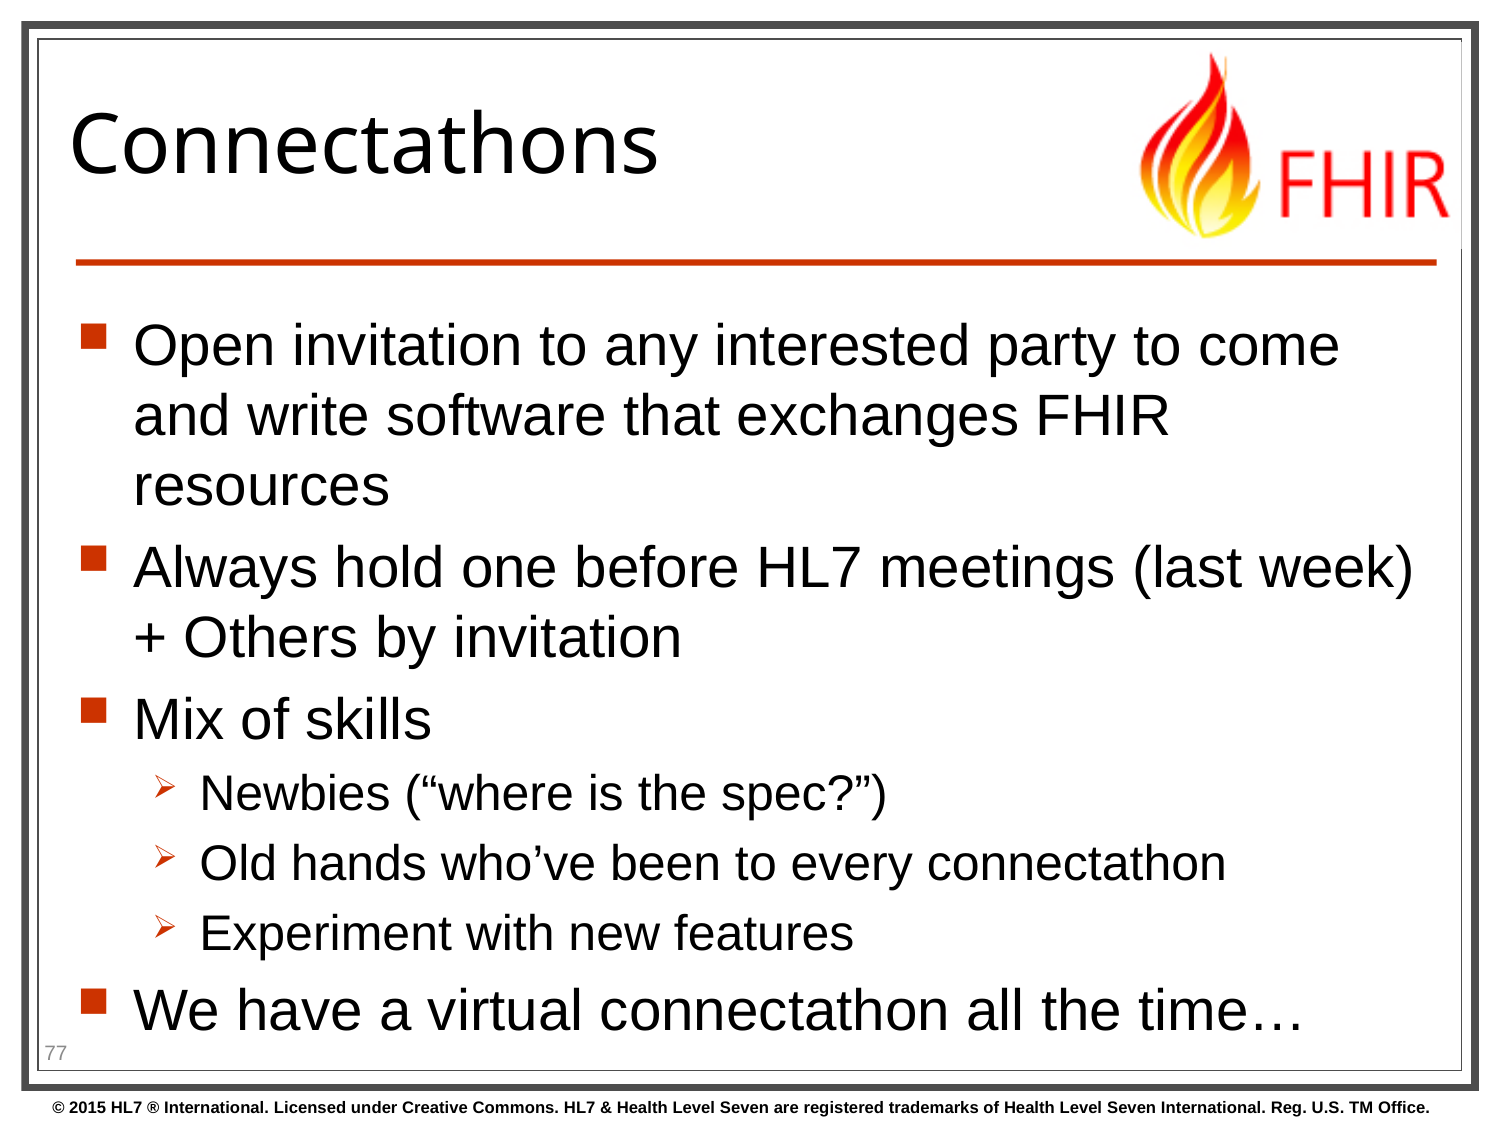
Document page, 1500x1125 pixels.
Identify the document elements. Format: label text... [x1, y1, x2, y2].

title Connectathons [53, 54, 1128, 244]
list Open invitation to any interested party to come and write software that exchanges FHIR resources Always hold one before HL7 meetings (last week) + Others by invitation Mix of skills Newbies (“where is the spec?”) Old hands who’ve been to every connectathon Experiment with new features We have a virtual connectathon all the time… [62, 299, 1438, 1035]
slide_number 77 [29, 1034, 148, 1071]
picture [1128, 42, 1462, 249]
